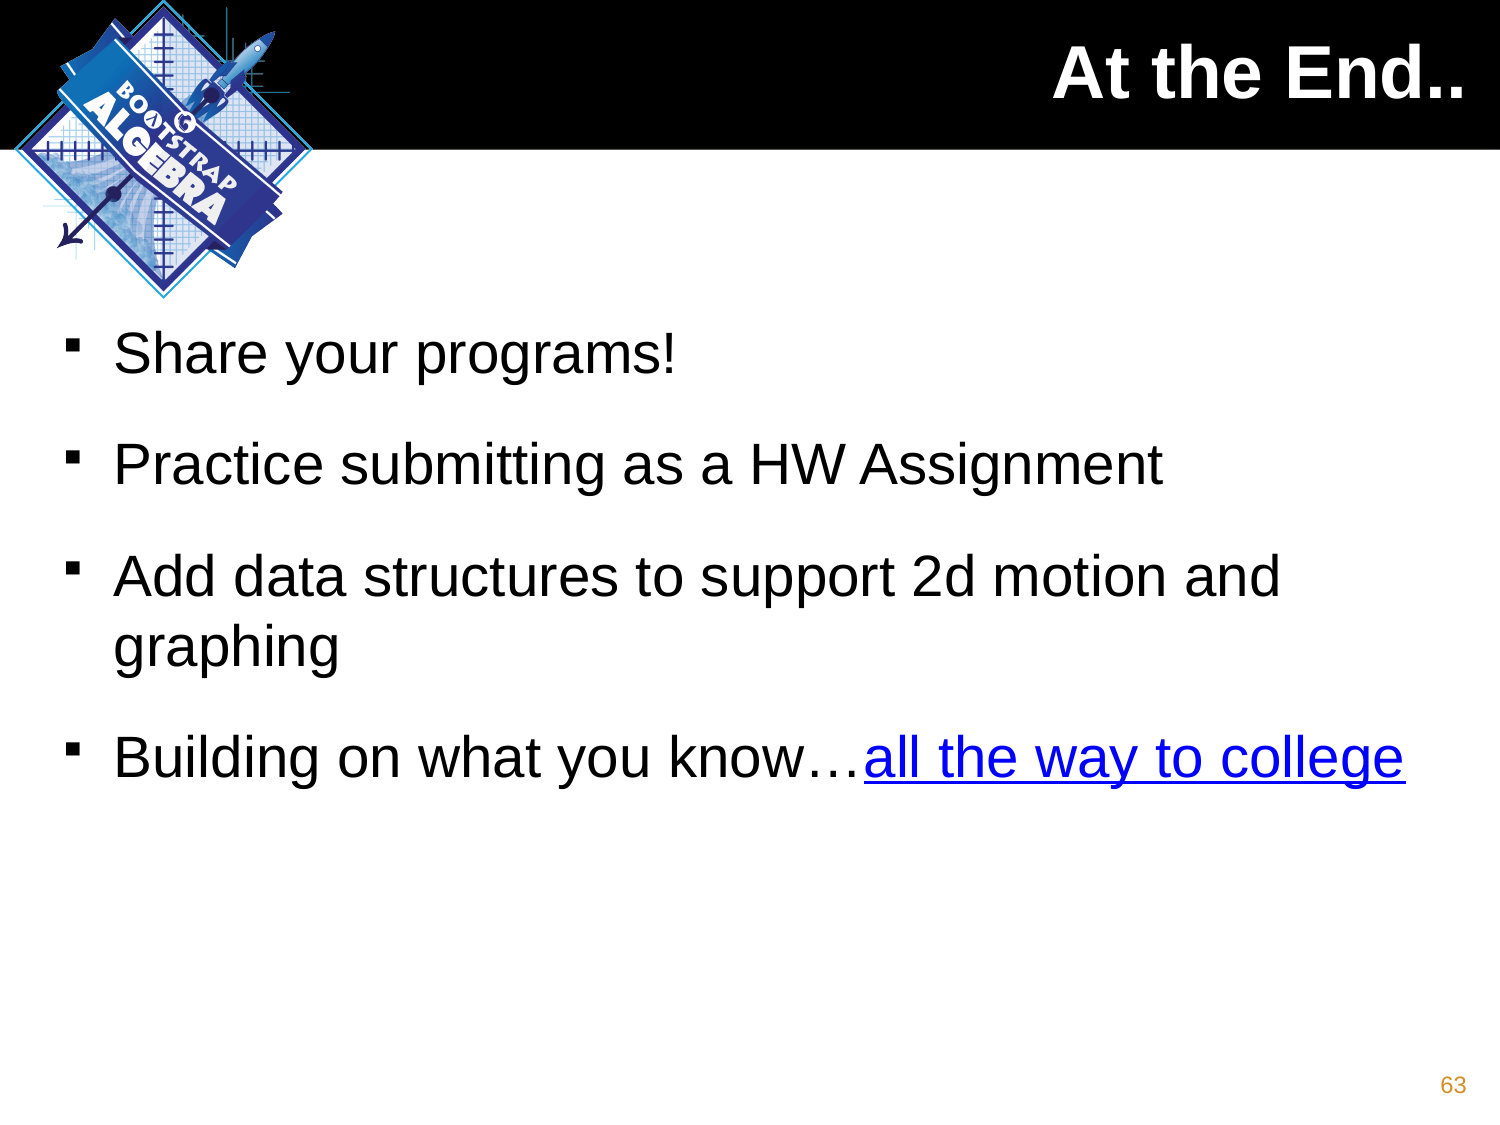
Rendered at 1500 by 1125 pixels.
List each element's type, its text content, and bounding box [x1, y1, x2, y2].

list Share your programs! Practice submitting as a HW Assignment Add data structures to support 2d motion and graphing Building on what you know…all the way to college [49, 307, 1476, 1051]
picture [14, 0, 313, 299]
title At the End.. [49, 0, 1476, 138]
slide_number 63 [1349, 1061, 1475, 1106]
